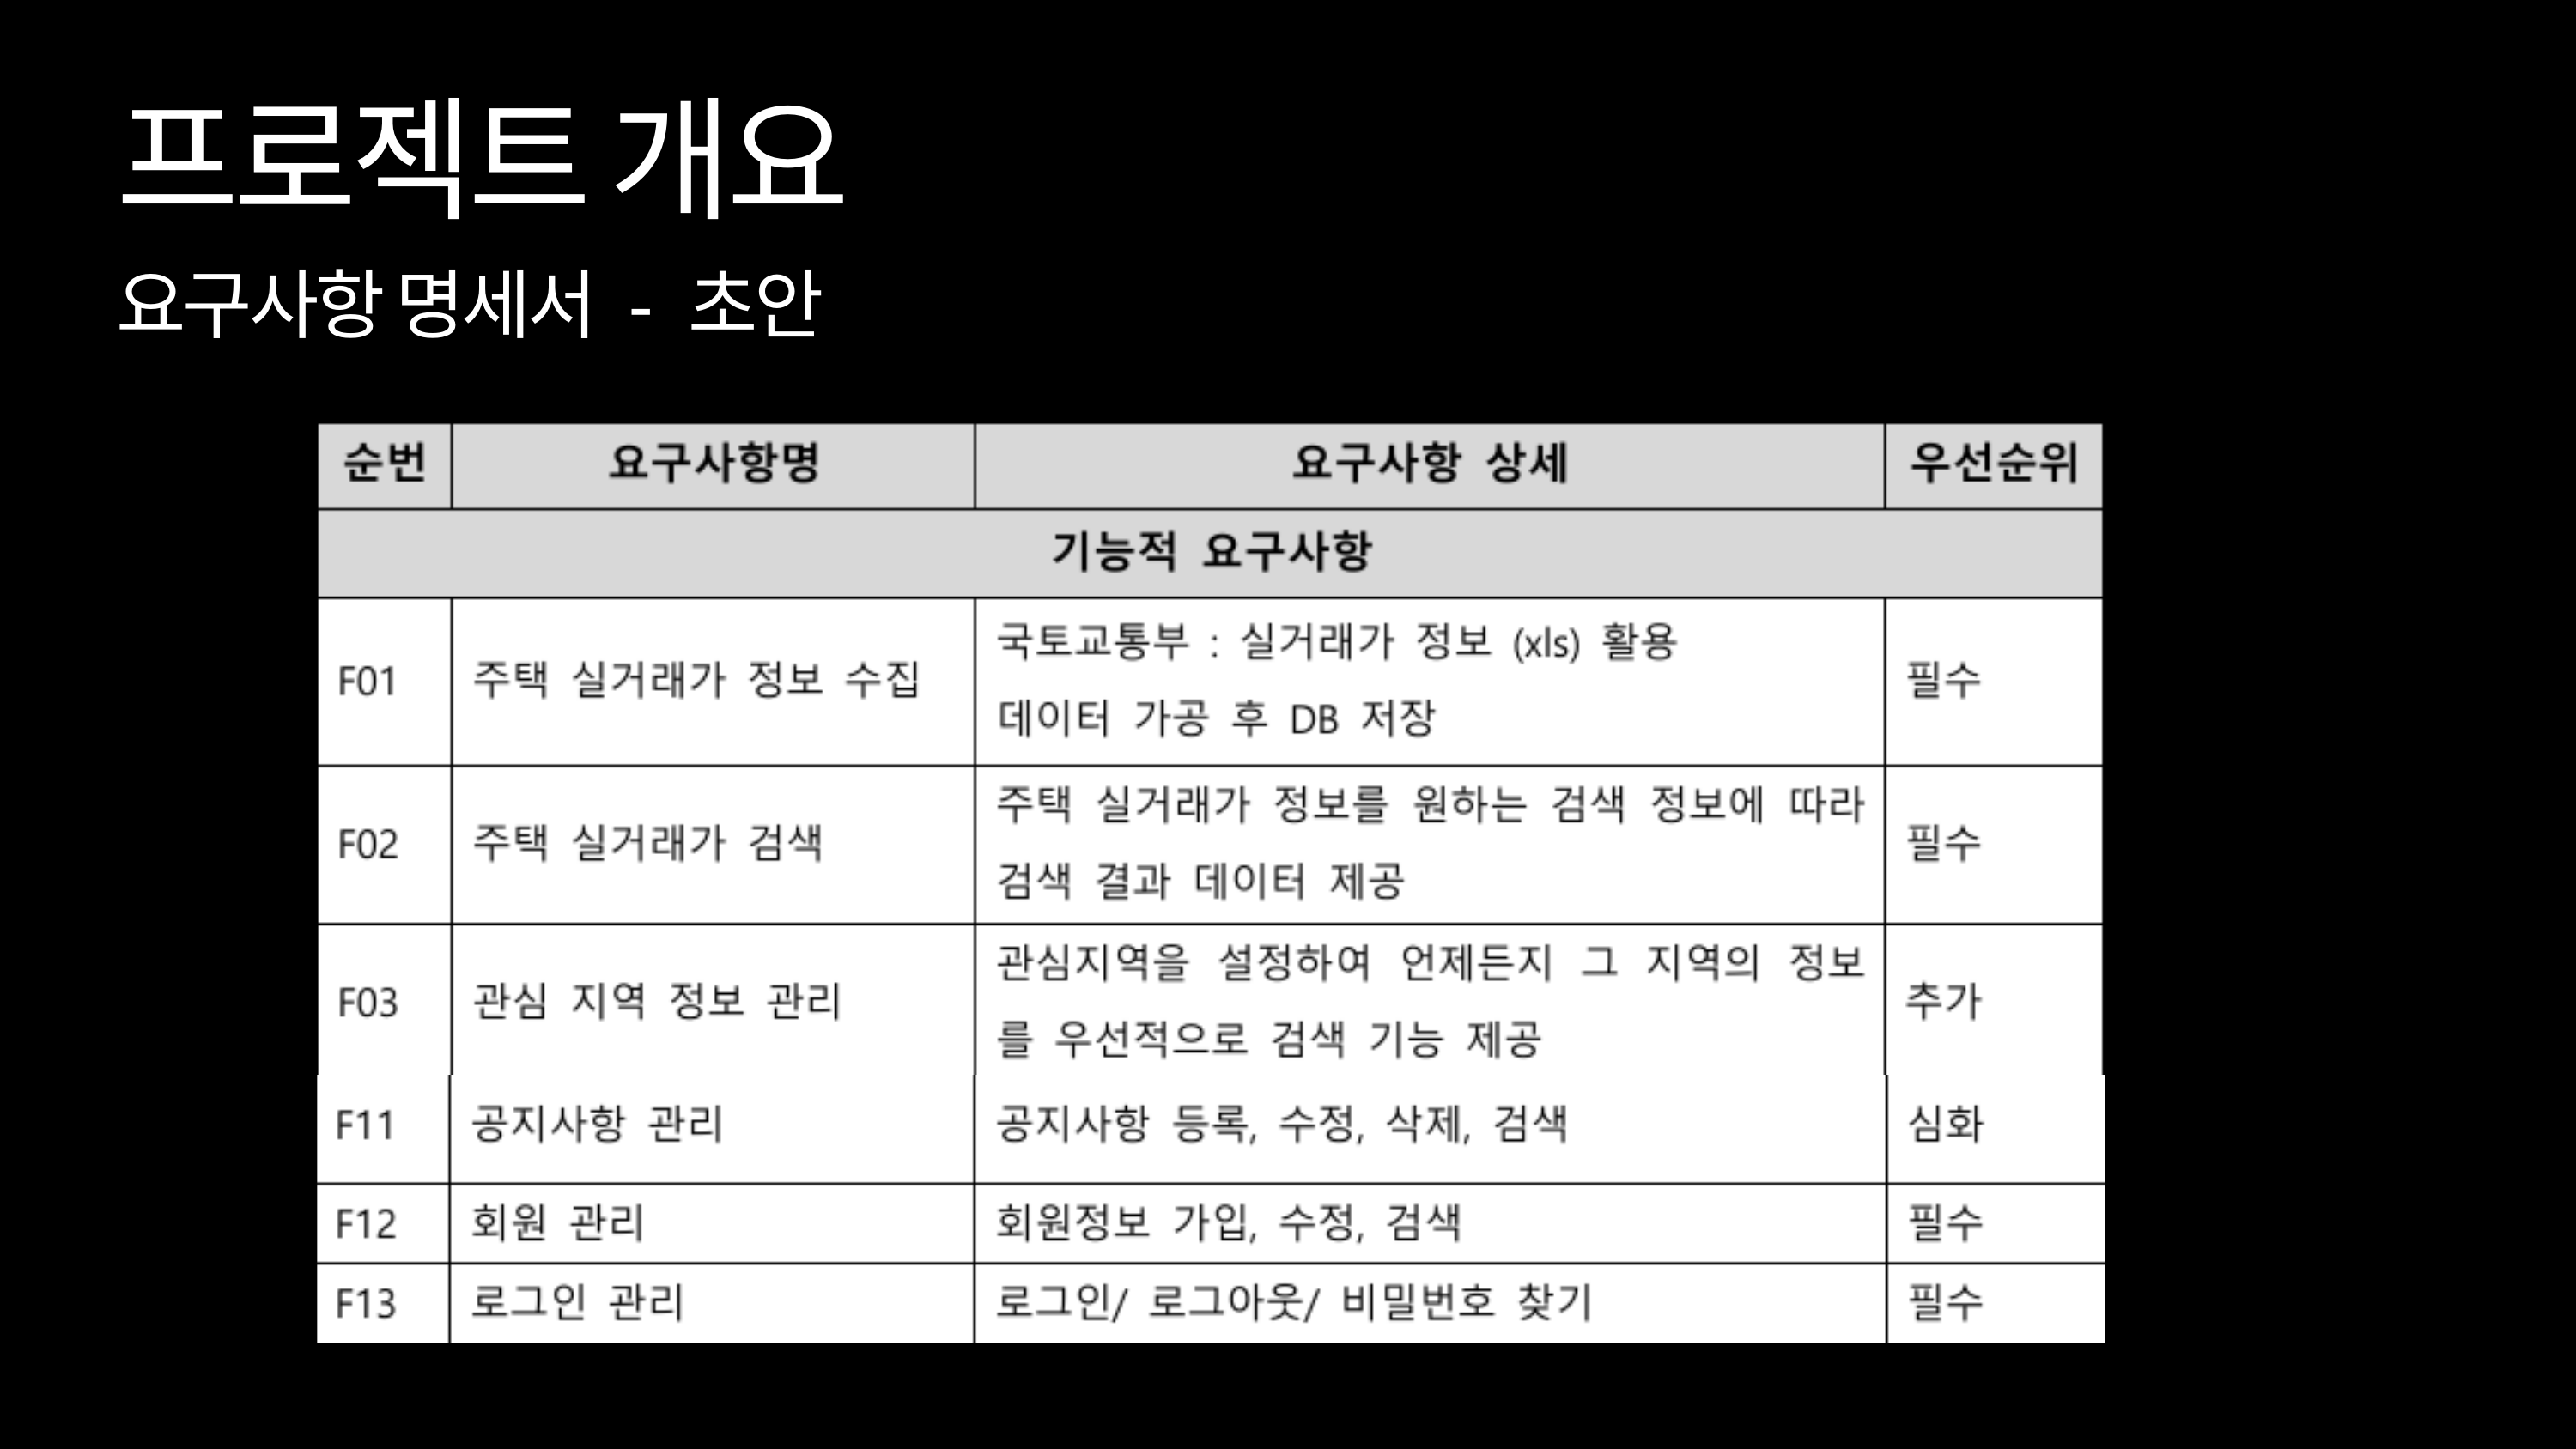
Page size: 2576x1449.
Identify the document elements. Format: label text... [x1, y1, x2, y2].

text_box [317, 422, 2105, 1076]
text_box 프로젝트 개요 [116, 47, 929, 236]
text_box 요구사항 명세서 - 초안 [116, 241, 829, 348]
text_box [317, 1076, 2105, 1343]
